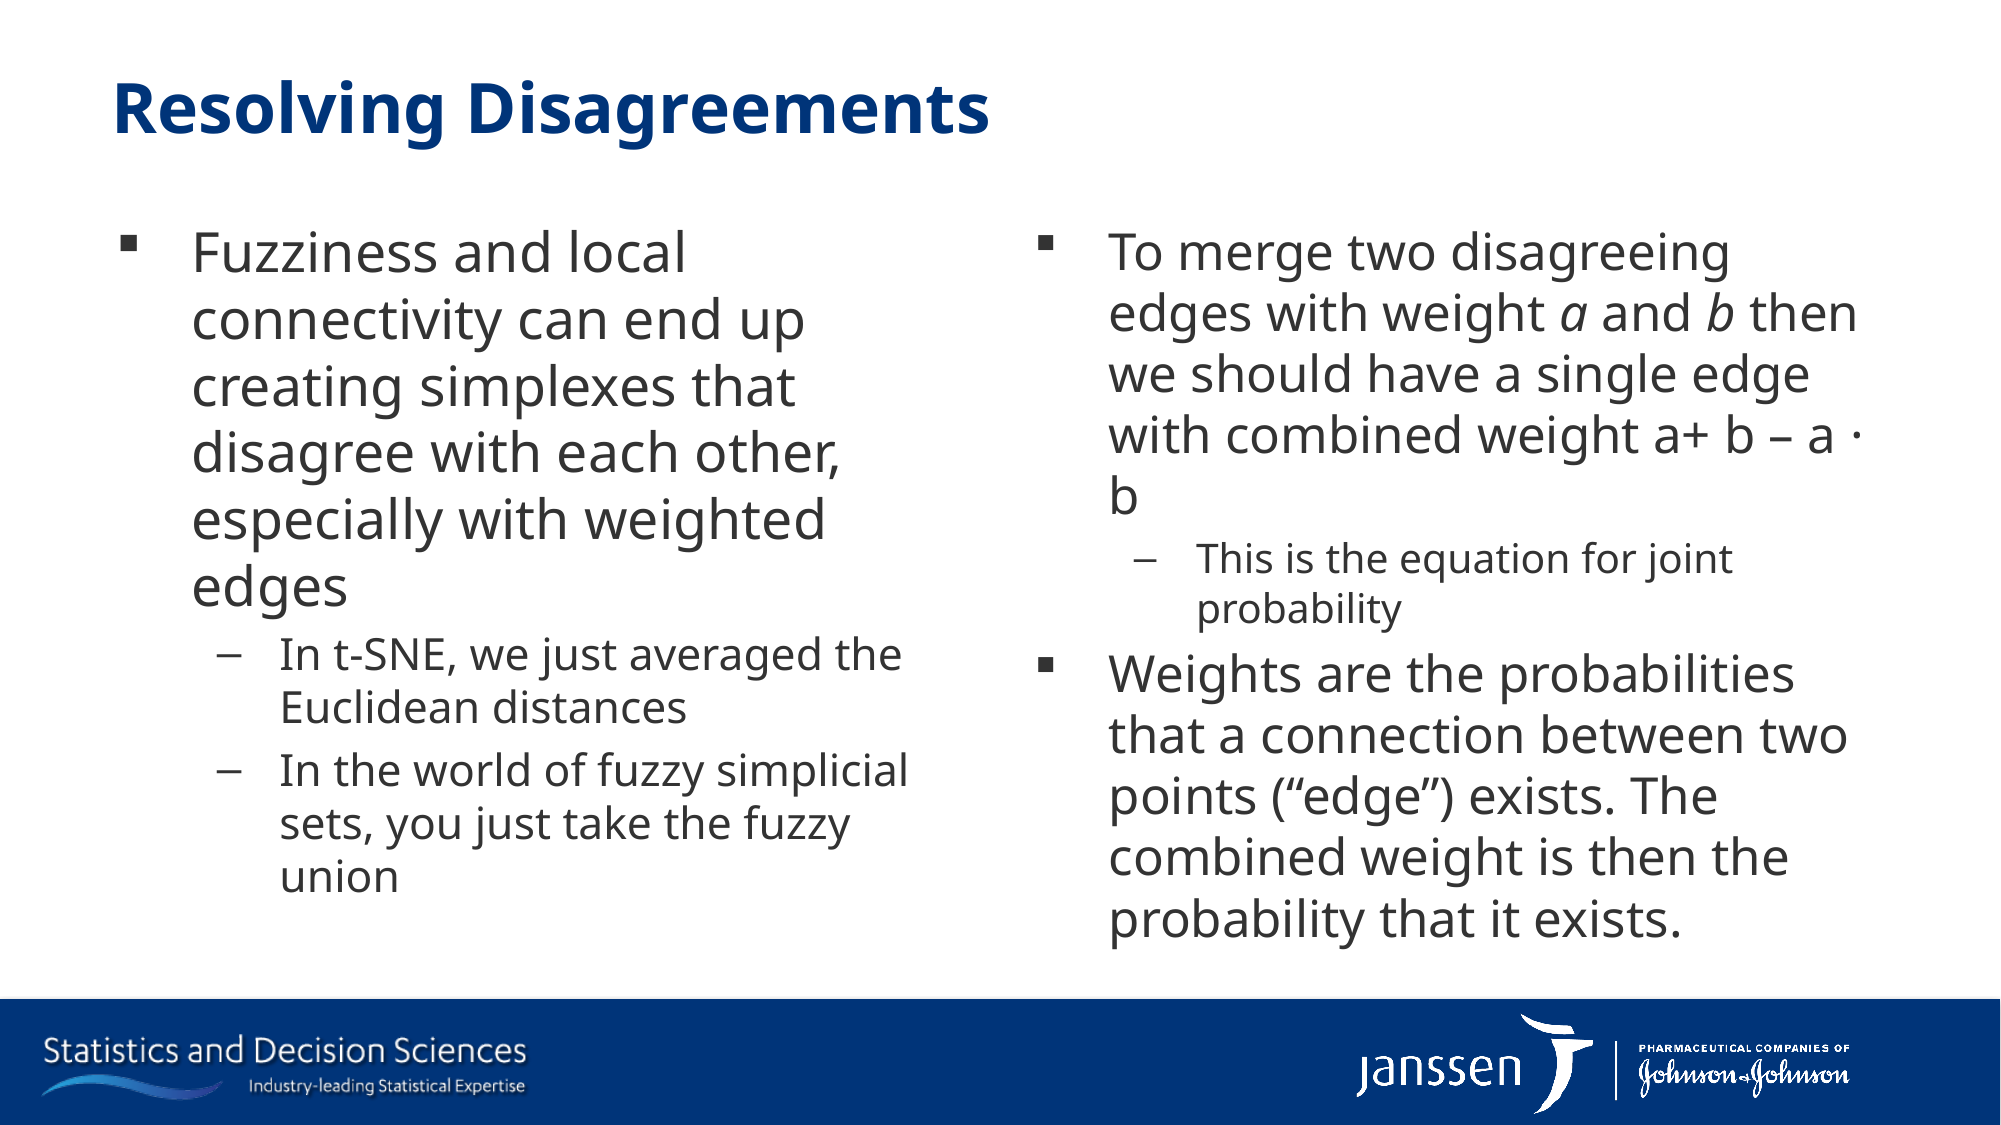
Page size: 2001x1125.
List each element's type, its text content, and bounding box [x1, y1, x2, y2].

list Fuzziness and local connectivity can end up creating simplexes that disagree with each other, especially with weighted edges In t-SNE, we just averaged the Euclidean distances In the world of fuzzy simplicial sets, you just take the fuzzy union [101, 209, 982, 961]
picture [1316, 972, 1890, 1125]
picture [41, 1033, 532, 1103]
list To merge two disagreeing edges with weight a and b then we should have a single edge with combined weight a+ b – a · b This is the equation for joint probability Weights are the probabilities that a connection between two points (“edge”) exists. The combined weight is then the probability that it exists. [1019, 211, 1900, 963]
title Resolving Disagreements [96, 24, 1905, 188]
